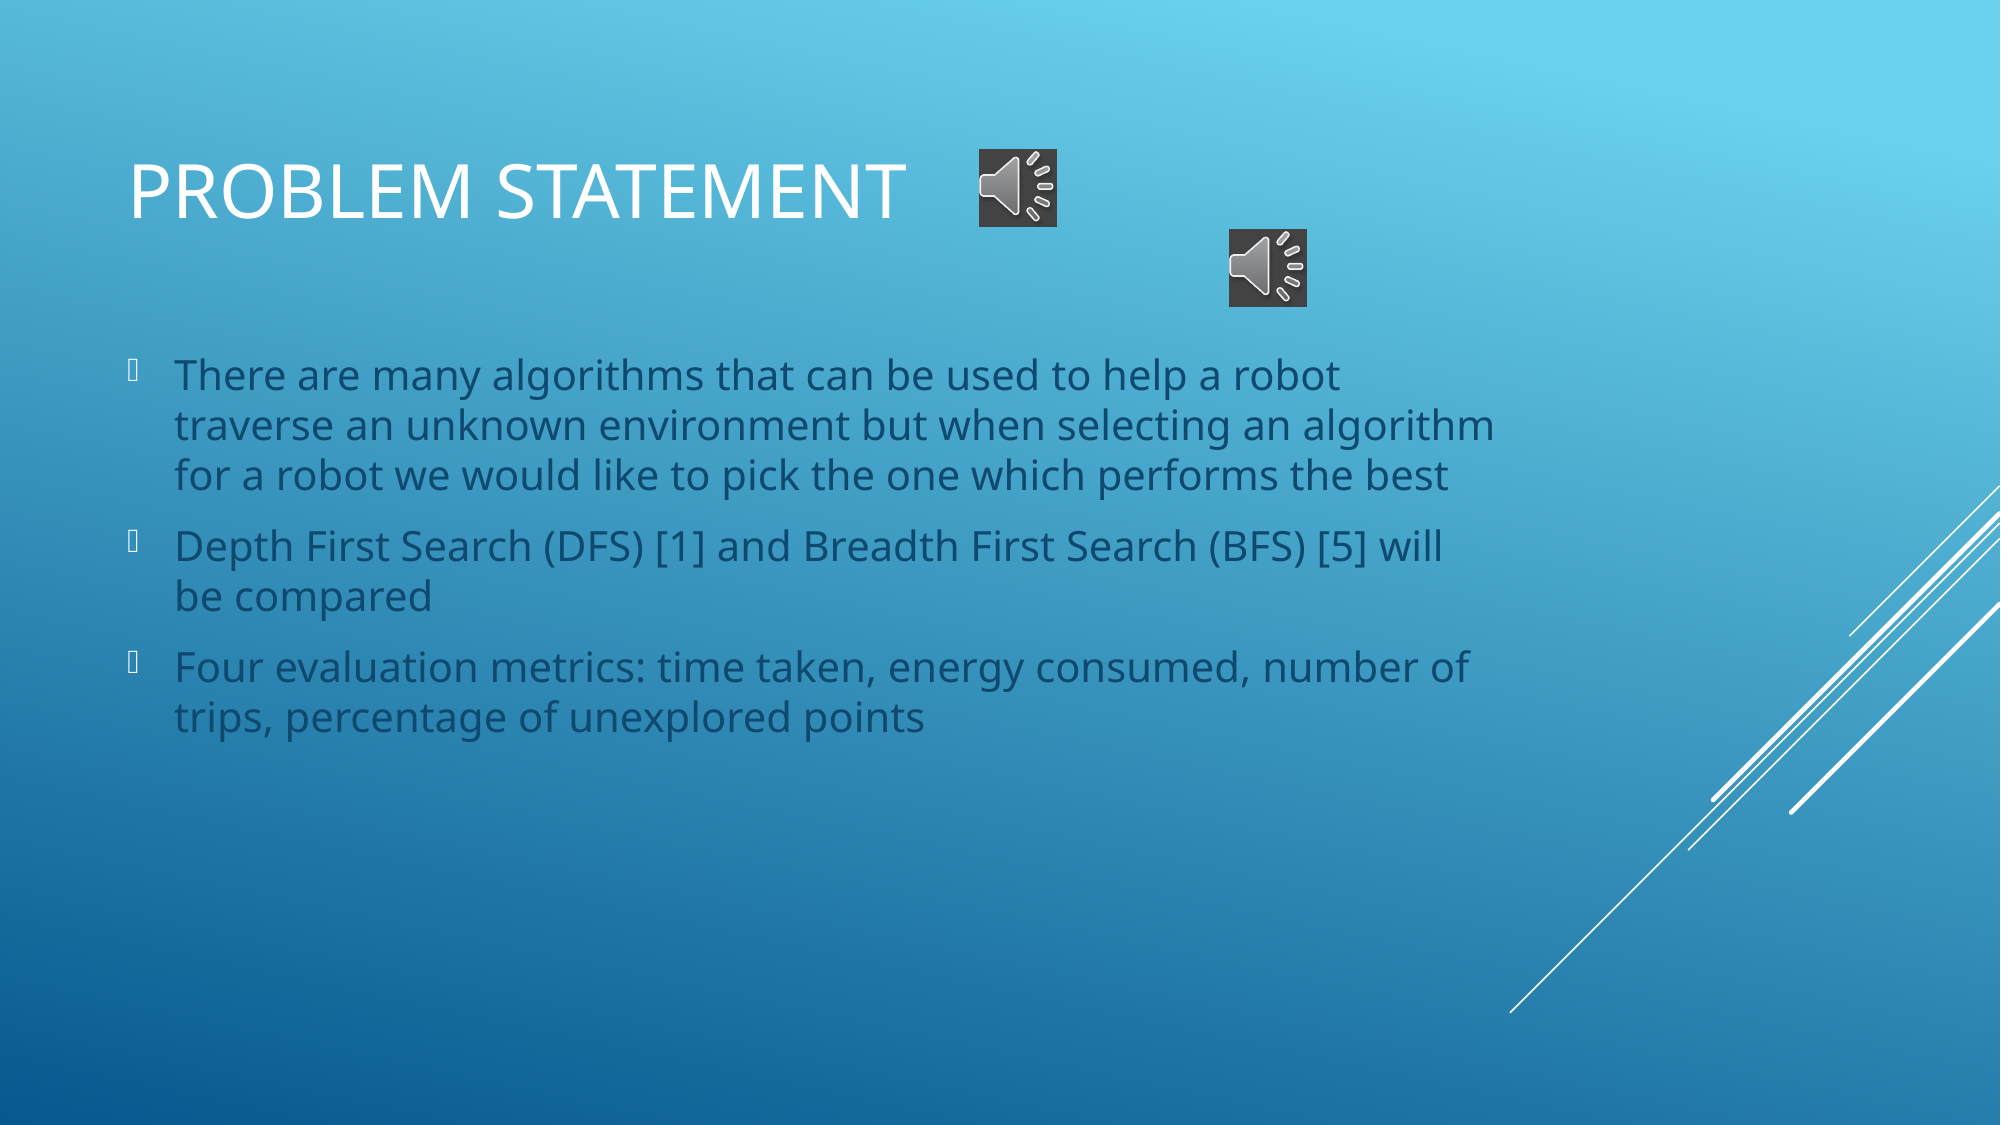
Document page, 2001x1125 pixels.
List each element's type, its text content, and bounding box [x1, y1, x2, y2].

list There are many algorithms that can be used to help a robot traverse an unknown environment but when selecting an algorithm for a robot we would like to pick the one which performs the best Depth First Search (DFS) [1] and Breadth First Search (BFS) [5] will be compared Four evaluation metrics: time taken, energy consumed, number of trips, percentage of unexplored points [112, 248, 1513, 842]
title Problem Statement [112, 64, 1513, 248]
picture [1227, 228, 1309, 309]
picture [977, 148, 1059, 229]
